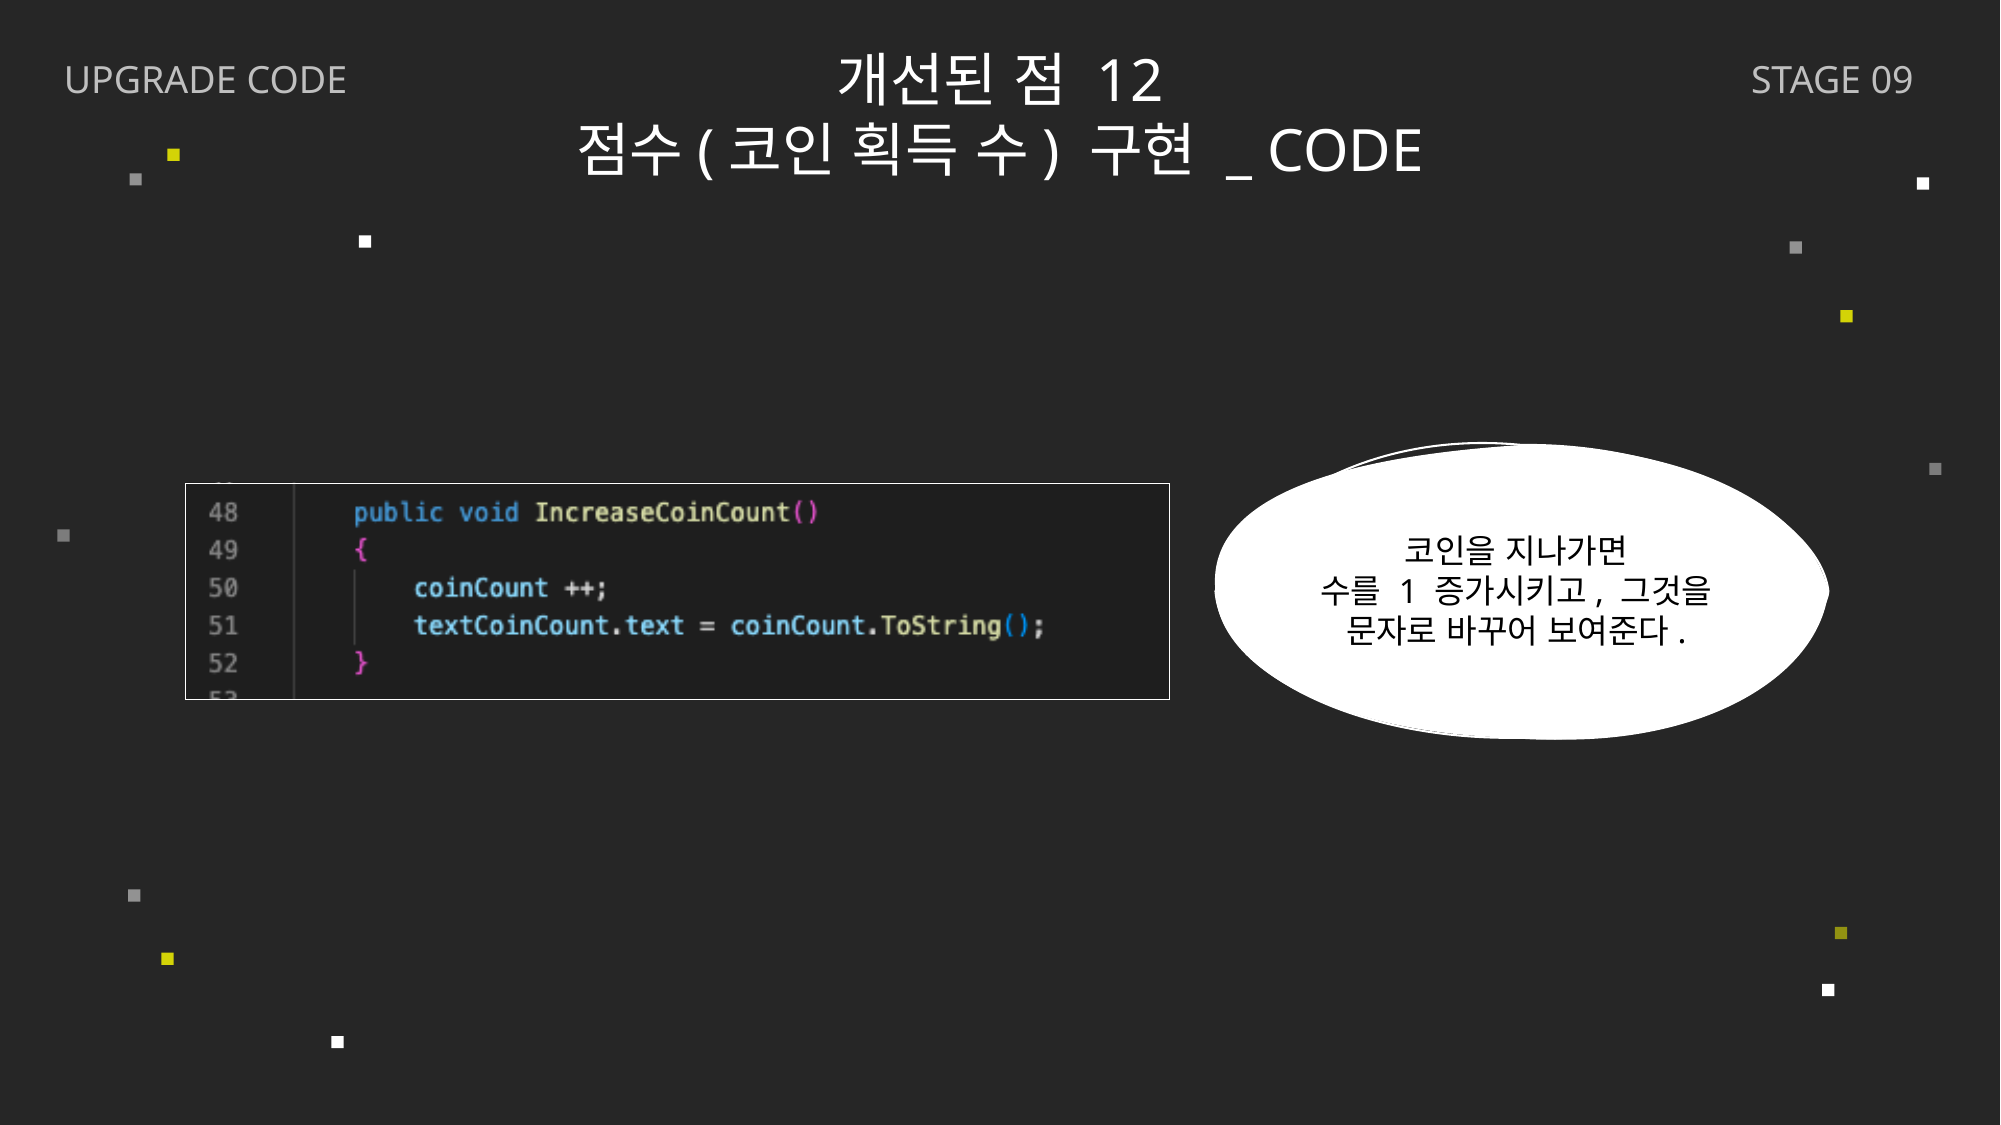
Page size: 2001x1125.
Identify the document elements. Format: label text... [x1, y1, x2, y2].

text_box 코인을 지나가면 수를 1 증가시키고, 그것을 문자로 바꾸어 보여준다. [1305, 523, 1727, 658]
text_box [56, 528, 71, 543]
text_box [160, 952, 175, 966]
text_box [127, 888, 141, 903]
text_box [1839, 309, 1854, 323]
text_box [1834, 926, 1848, 940]
text_box [1821, 983, 1835, 997]
text_box [1214, 441, 1830, 740]
picture [185, 482, 1170, 700]
text_box STAGE 09 [1736, 48, 1929, 109]
text_box [1928, 462, 1943, 476]
text_box [1916, 176, 1930, 191]
text_box [166, 148, 181, 162]
text_box 개선된 점 12 점수(코인 획득 수) 구현 _ CODE [561, 36, 1439, 191]
text_box [358, 234, 372, 249]
text_box [128, 172, 143, 187]
text_box UPGRADE CODE [49, 48, 362, 109]
text_box [1789, 240, 1803, 255]
text_box [330, 1035, 345, 1049]
